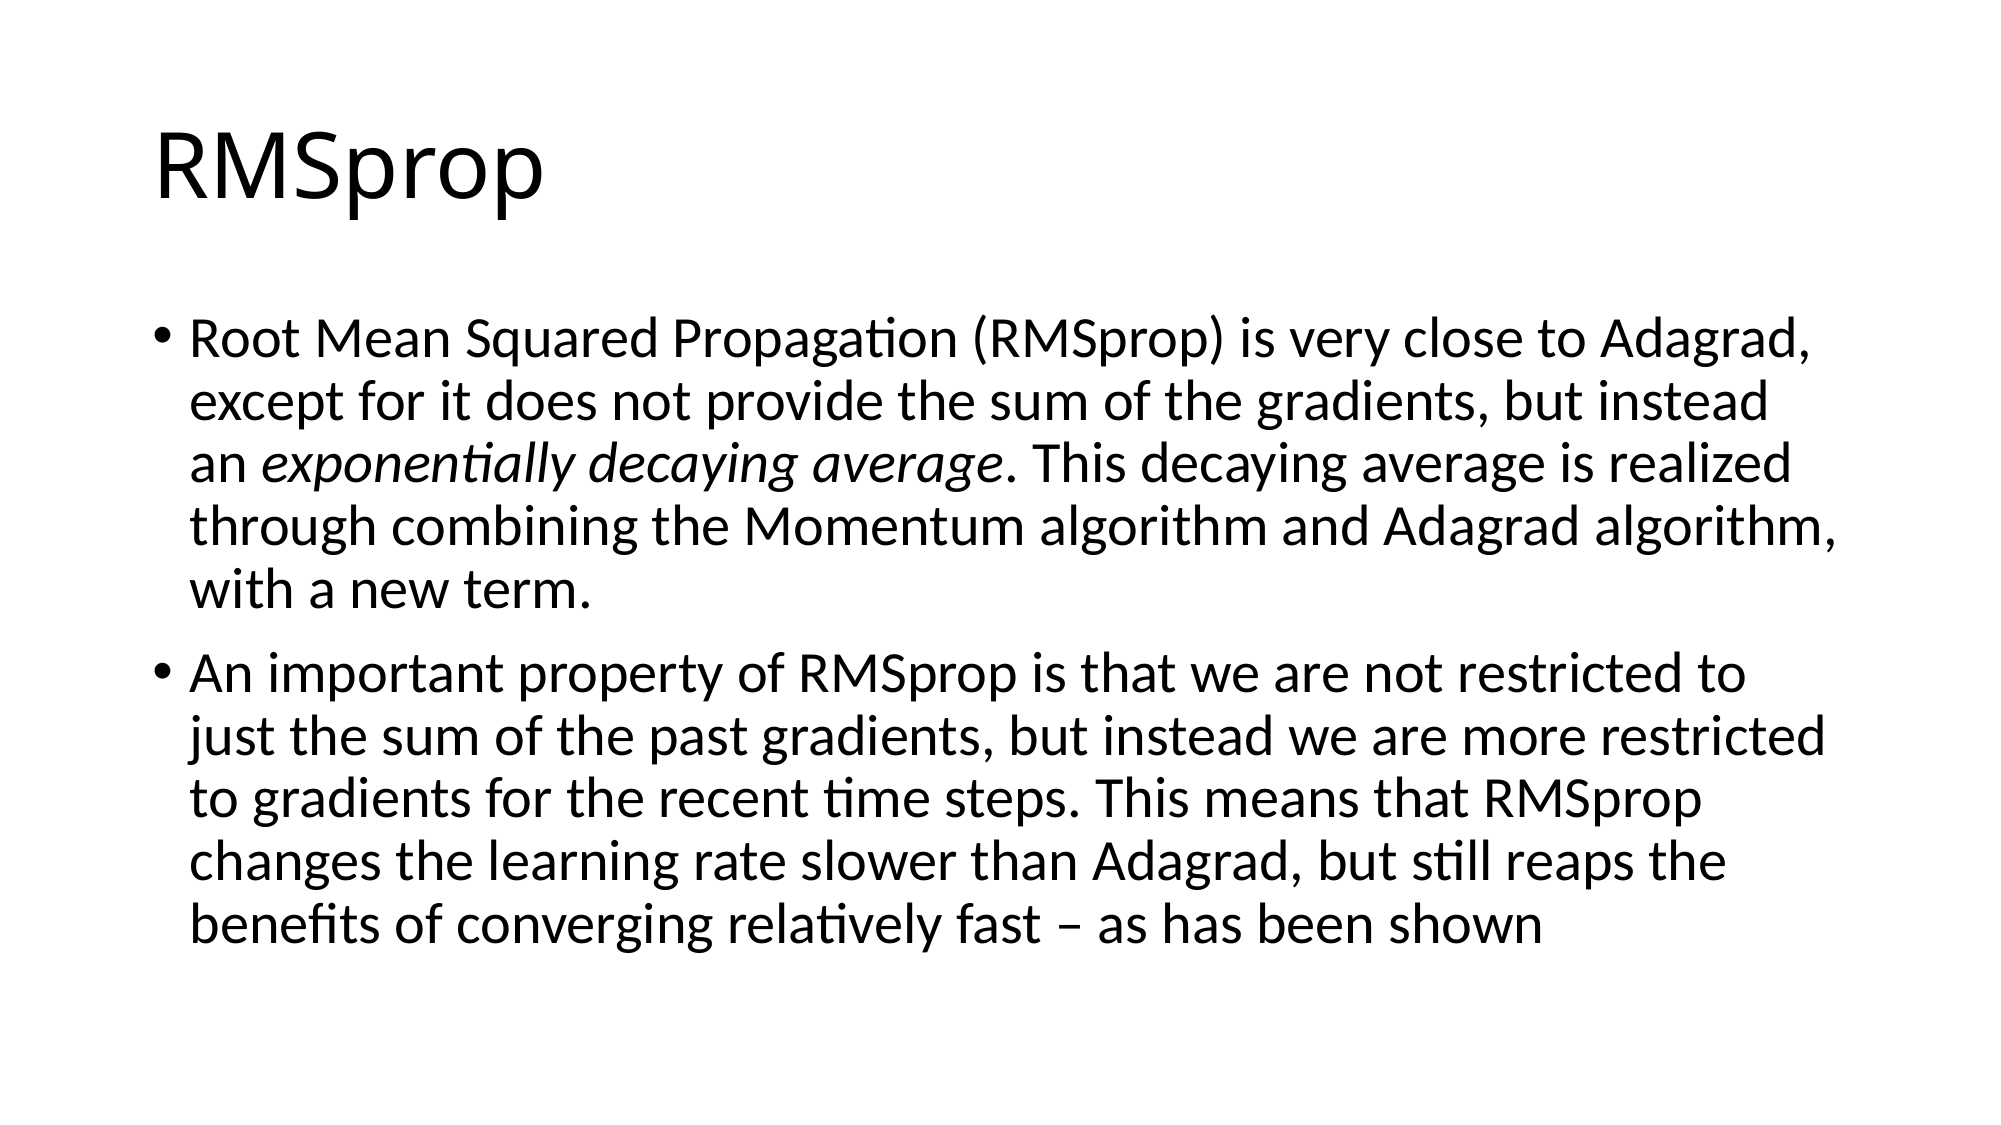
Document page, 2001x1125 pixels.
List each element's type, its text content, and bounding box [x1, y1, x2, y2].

title RMSprop [137, 59, 1863, 278]
list Root Mean Squared Propagation (RMSprop) is very close to Adagrad, except for it does not provide the sum of the gradients, but instead an exponentially decaying average. This decaying average is realized through combining the Momentum algorithm and Adagrad algorithm, with a new term. An important property of RMSprop is that we are not restricted to just the sum of the past gradients, but instead we are more restricted to gradients for the recent time steps. This means that RMSprop changes the learning rate slower than Adagrad, but still reaps the benefits of converging relatively fast – as has been shown [137, 299, 1863, 1014]
